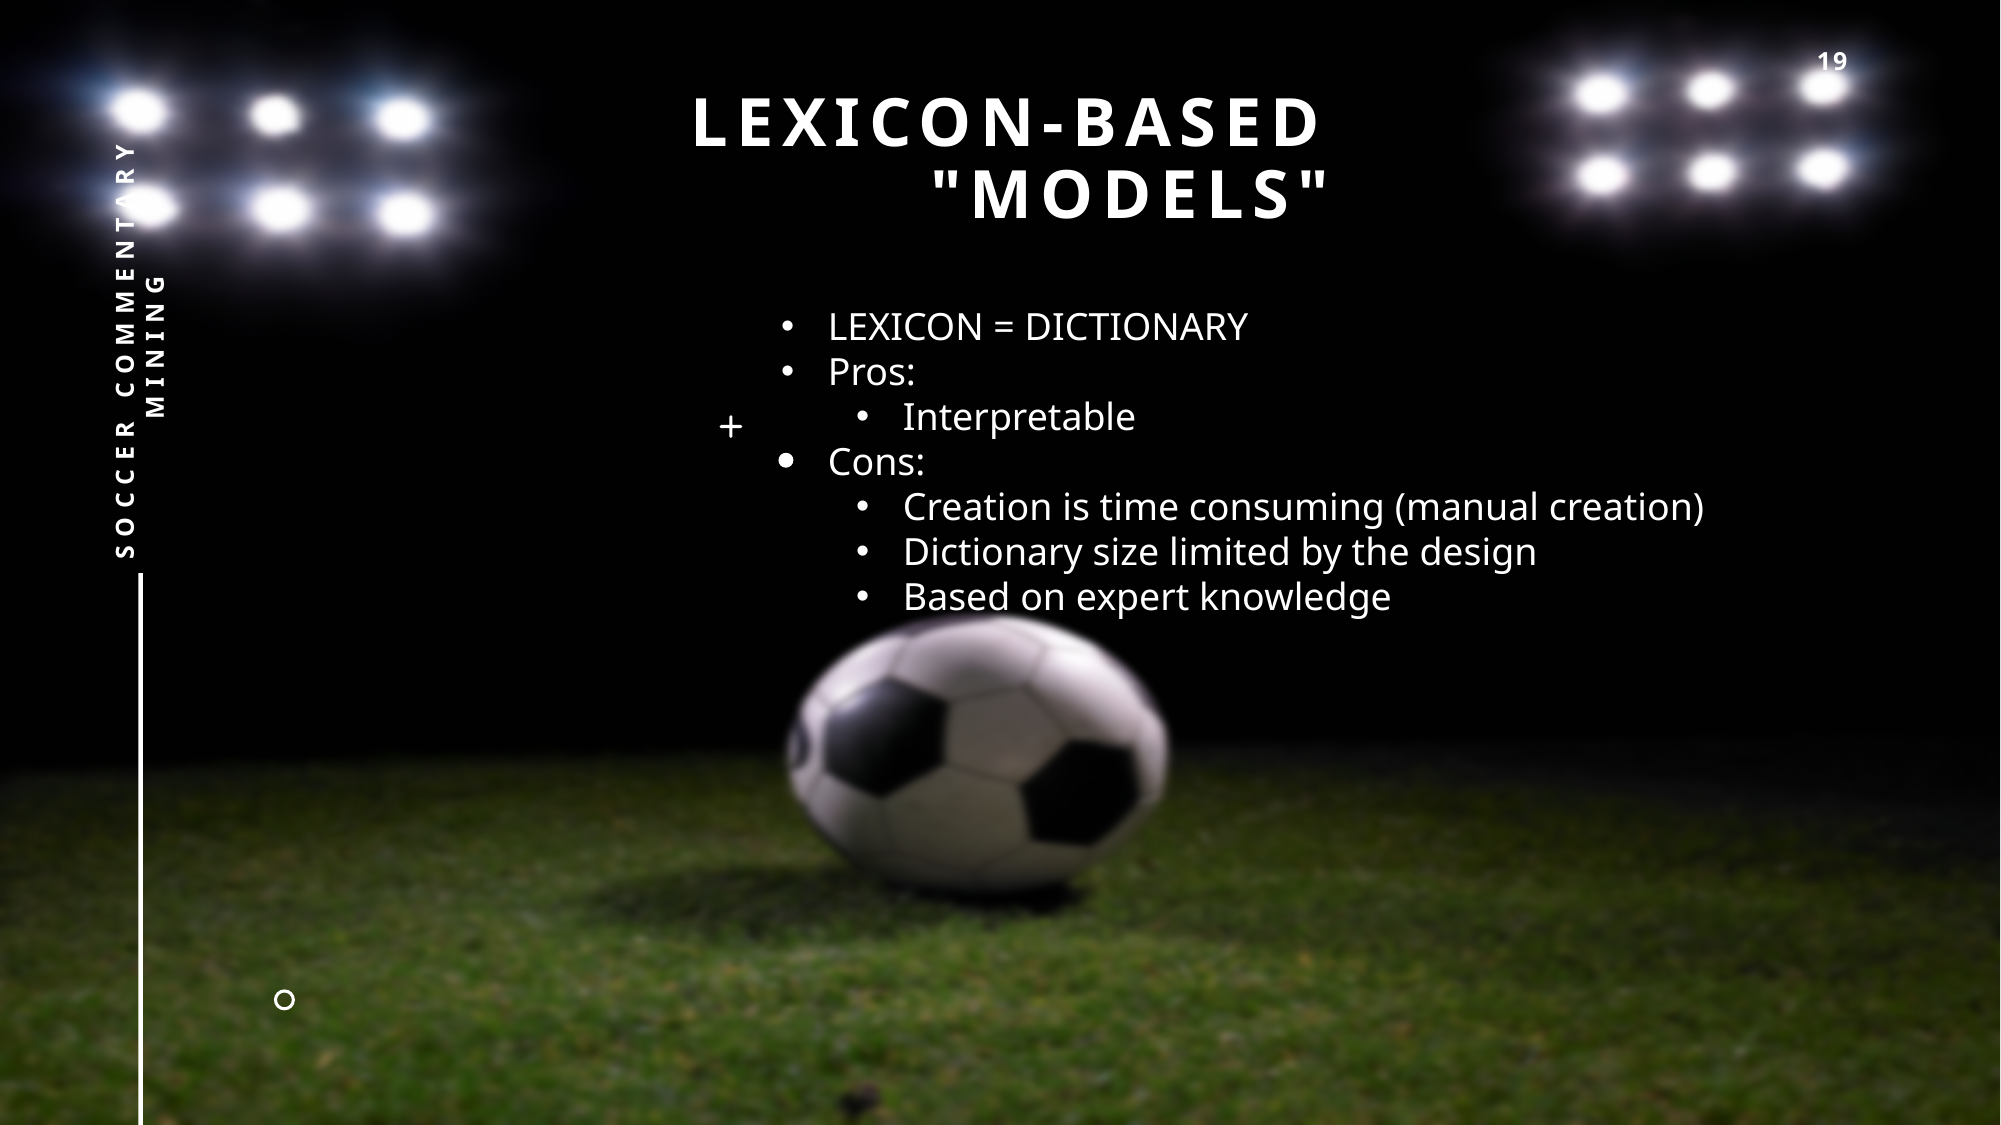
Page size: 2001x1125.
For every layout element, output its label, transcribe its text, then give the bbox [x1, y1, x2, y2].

footer SOCCER COMMENTARY MINING [108, 119, 169, 577]
title Lexicon-based "models" [655, 0, 1344, 241]
text_box LEXICON = DICTIONARY Pros: Interpretable Cons: Creation is time consuming (manual creation) Dictionary size limited by the design Based on expert knowledge [766, 295, 1767, 626]
slide_number 19 [1412, 33, 1863, 93]
picture [0, 0, 2001, 1125]
